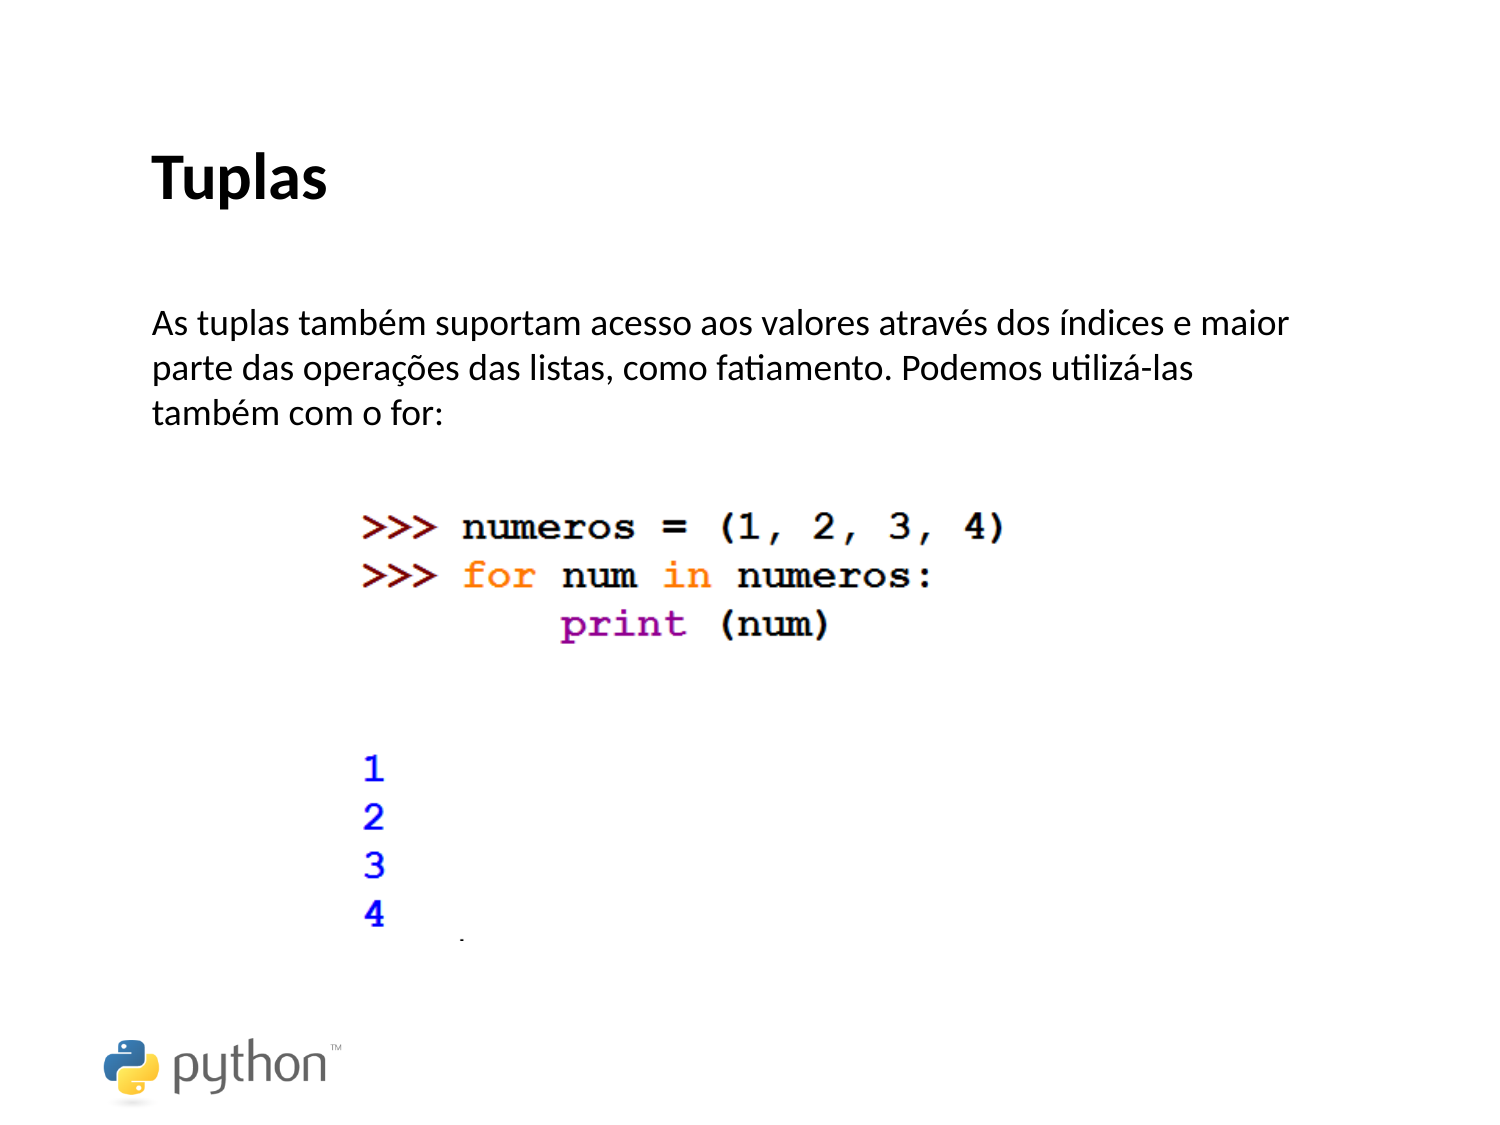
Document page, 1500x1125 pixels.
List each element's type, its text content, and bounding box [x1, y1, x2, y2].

picture [64, 1022, 364, 1125]
picture [359, 507, 1046, 941]
text_box Tuplas [136, 125, 344, 301]
text_box As tuplas também suportam acesso aos valores através dos índices e maior parte das operações das listas, como fatiamento. Podemos utilizá-las também com o for: [137, 290, 1342, 440]
